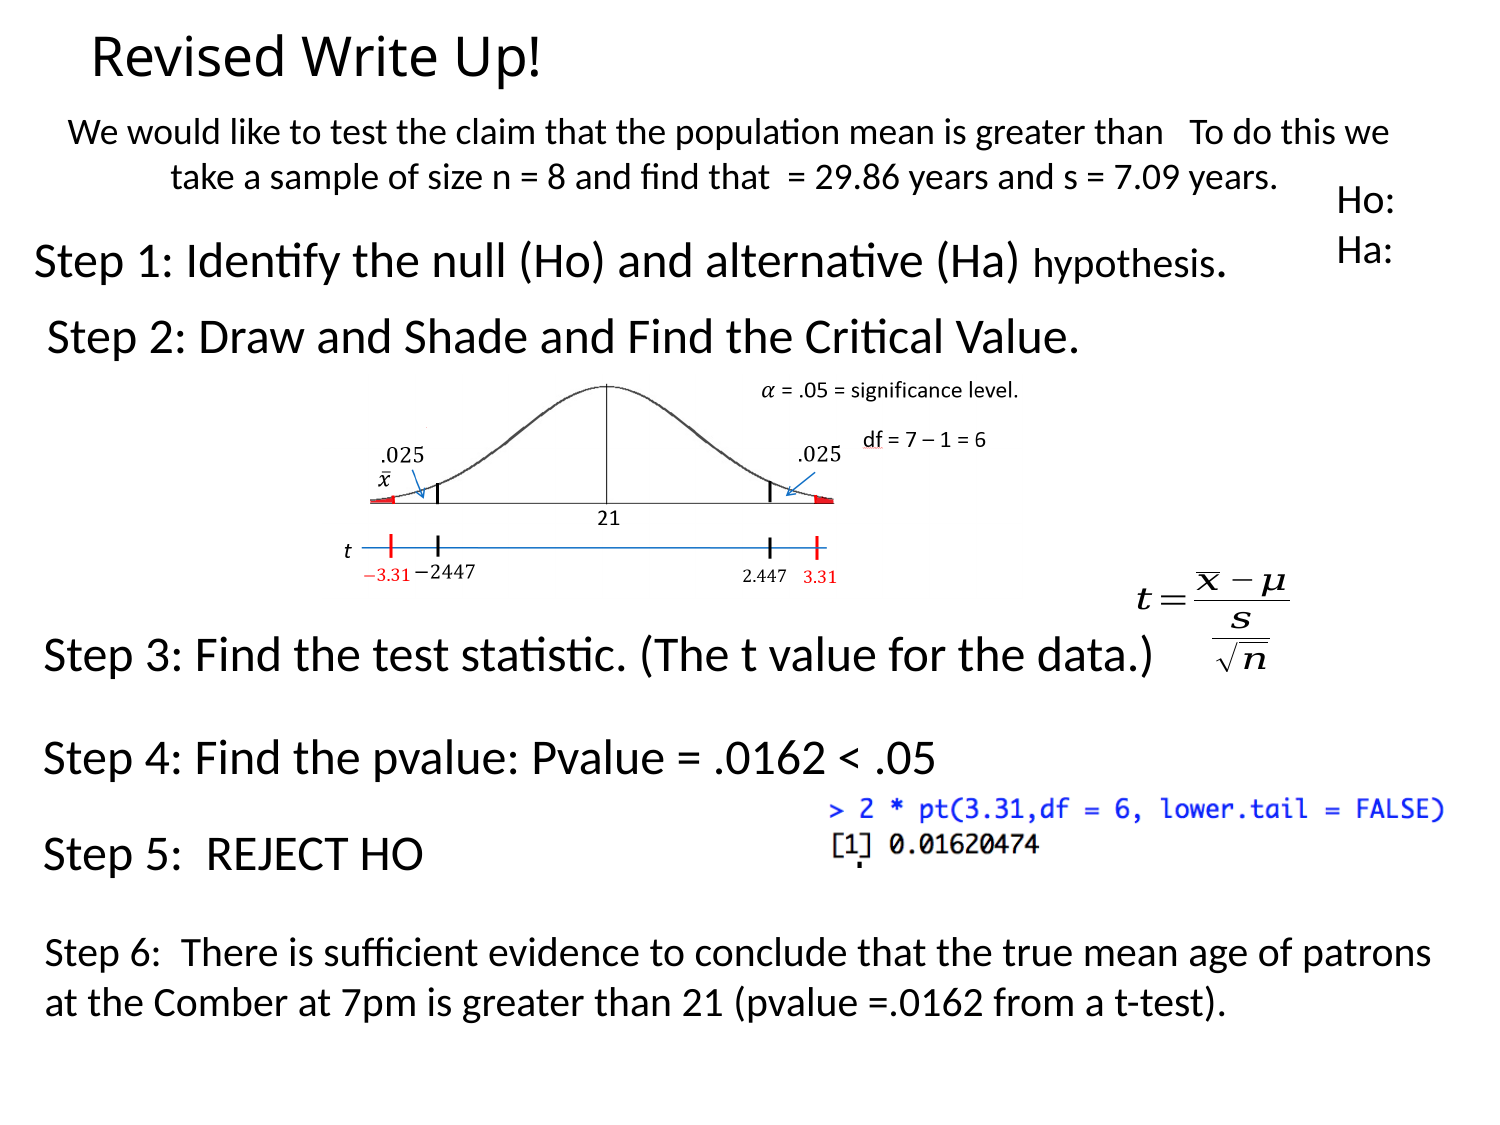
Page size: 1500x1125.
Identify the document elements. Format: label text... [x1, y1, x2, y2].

text_box Step 5: REJECT HO [28, 813, 1469, 888]
text_box Step 3: Find the test statistic. (The t value for the data.) [28, 614, 1476, 690]
text_box Step 6: There is sufficient evidence to conclude that the true mean age of patrons at the Comber at 7pm is greater than 21 (pvalue =.0162 from a t-test). [29, 917, 1471, 1033]
text_box Step 1: Identify the null (Ho) and alternative (Ha) hypothesis. [0, 219, 1274, 295]
picture [322, 374, 1023, 599]
title Revised Write Up! [75, 21, 1425, 97]
text_box Step 4: Find the pvalue: Pvalue = .0162 < .05 [28, 717, 1469, 793]
picture [821, 793, 1449, 869]
text_box Step 2: Draw and Shade and Find the Critical Value. [32, 296, 1480, 371]
